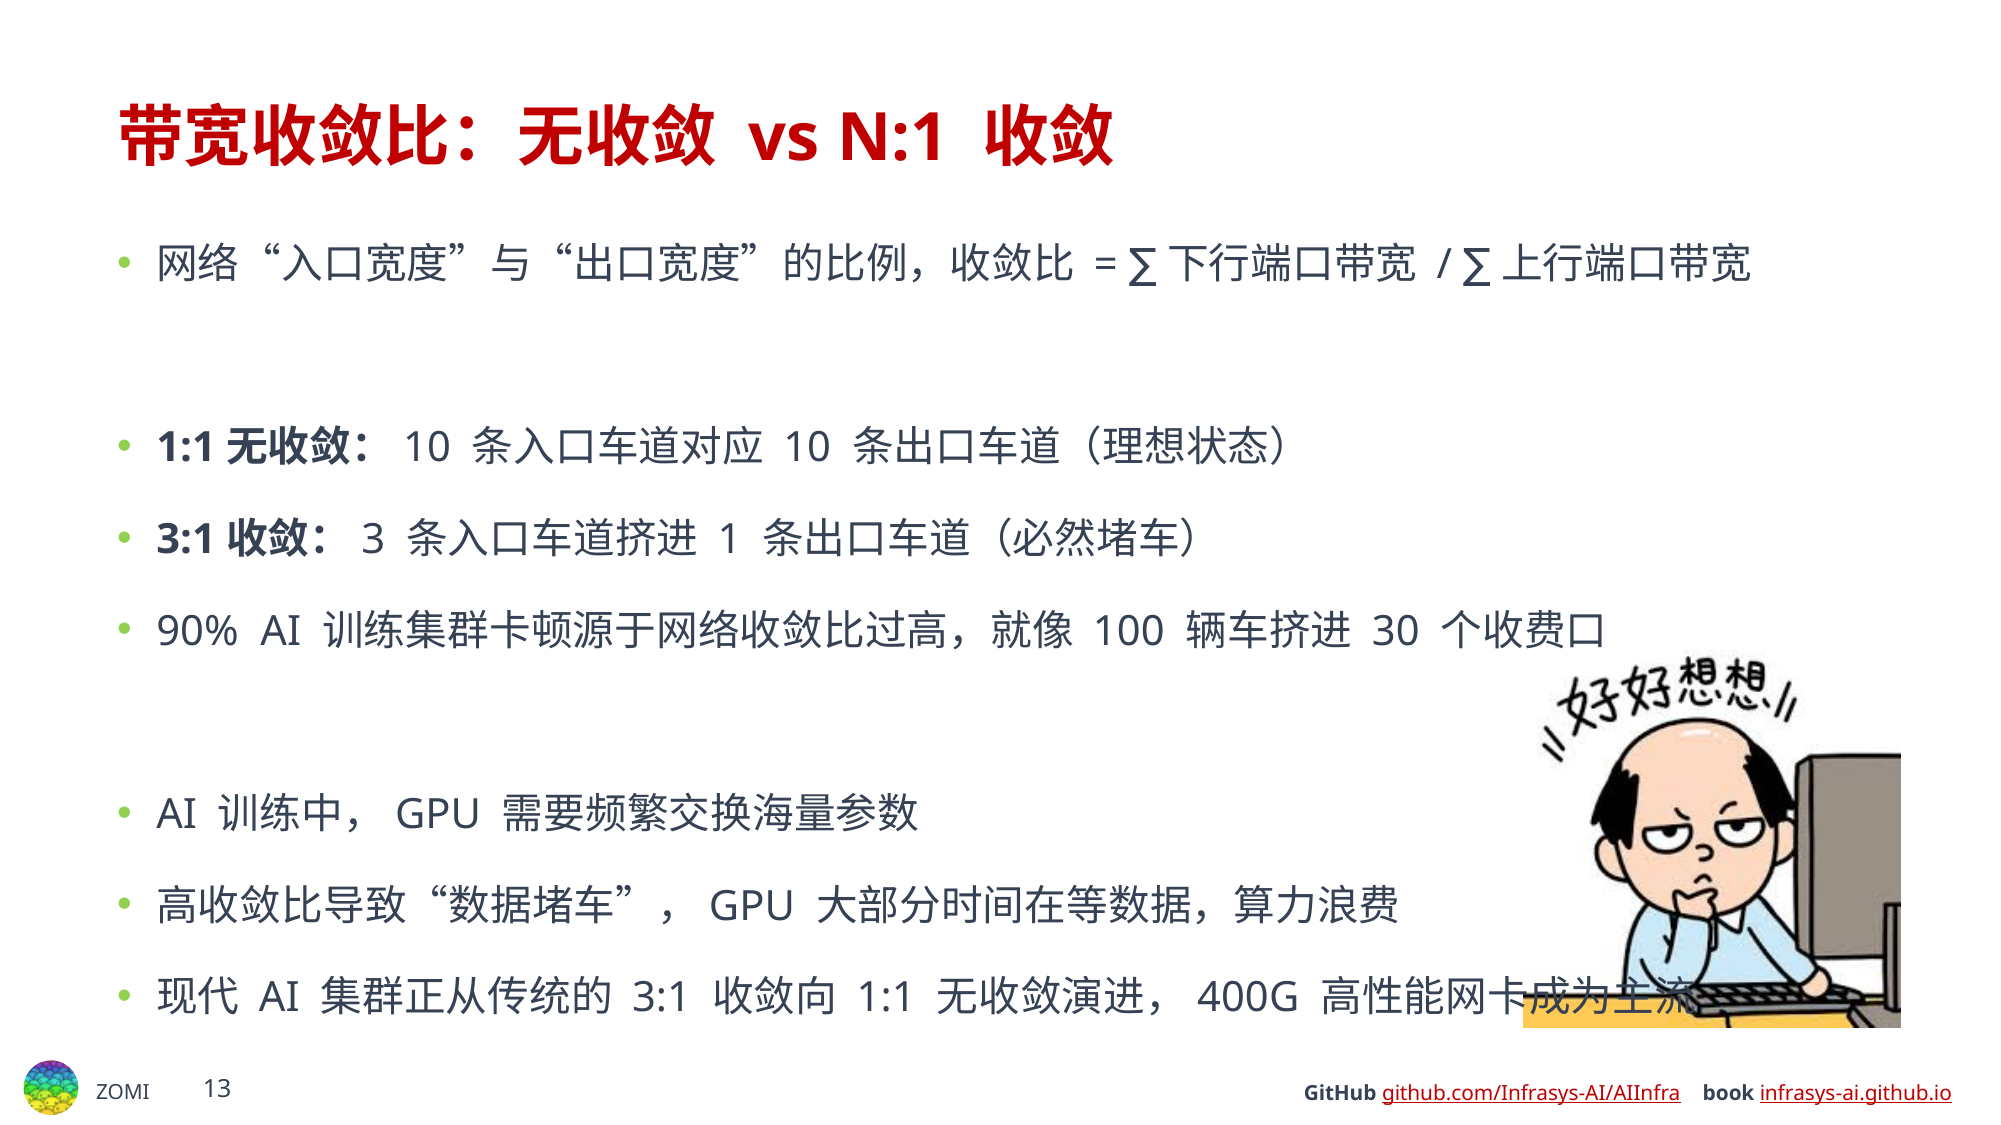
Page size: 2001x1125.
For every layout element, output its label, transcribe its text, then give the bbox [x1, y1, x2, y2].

title 带宽收敛比：无收敛 vs N:1 收敛 [102, 85, 1901, 183]
list 网络“入口宽度”与“出口宽度”的比例，收敛比 = ∑下行端口带宽 / ∑上行端口带宽 1:1无收敛：10 条入口车道对应 10 条出口车道（理想状态） 3:1收敛：3 条入口车道挤进 1 条出口车道（必然堵车） 90% AI 训练集群卡顿源于网络收敛比过高，就像 100 辆车挤进 30 个收费口 AI 训练中，GPU 需要频繁交换海量参数 高收敛比导致“数据堵车”，GPU 大部分时间在等数据，算力浪费 现代 AI 集群正从传统的 3:1 收敛向 1:1 无收敛演进，400G 高性能网卡成为主流 [102, 204, 1901, 1043]
picture [23, 1060, 79, 1115]
